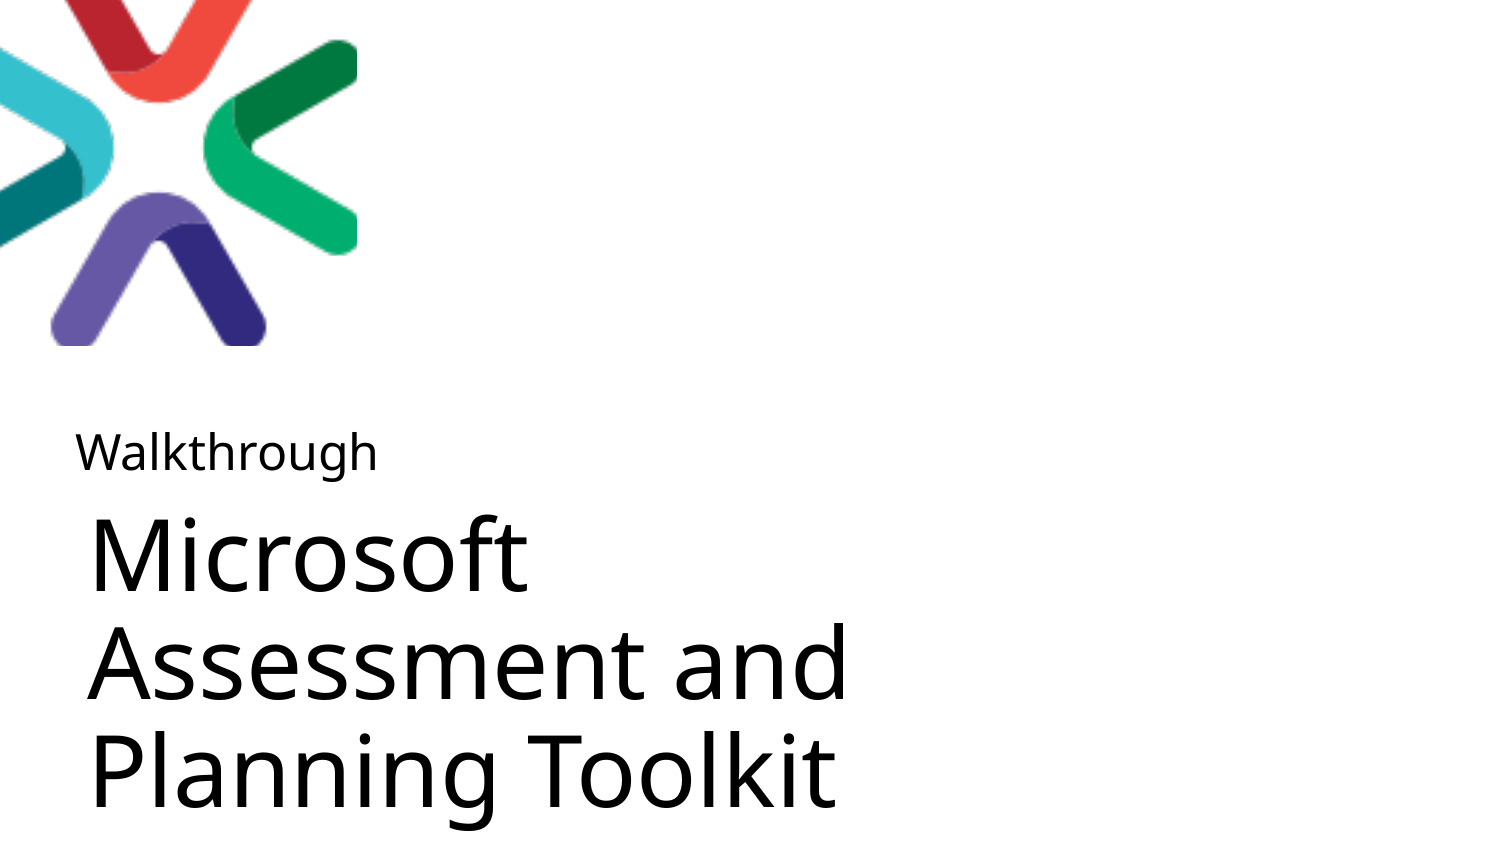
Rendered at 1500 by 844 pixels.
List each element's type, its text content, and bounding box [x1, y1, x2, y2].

list Microsoft Assessment and Planning Toolkit [72, 498, 1062, 827]
text_box Walkthrough [60, 419, 814, 485]
